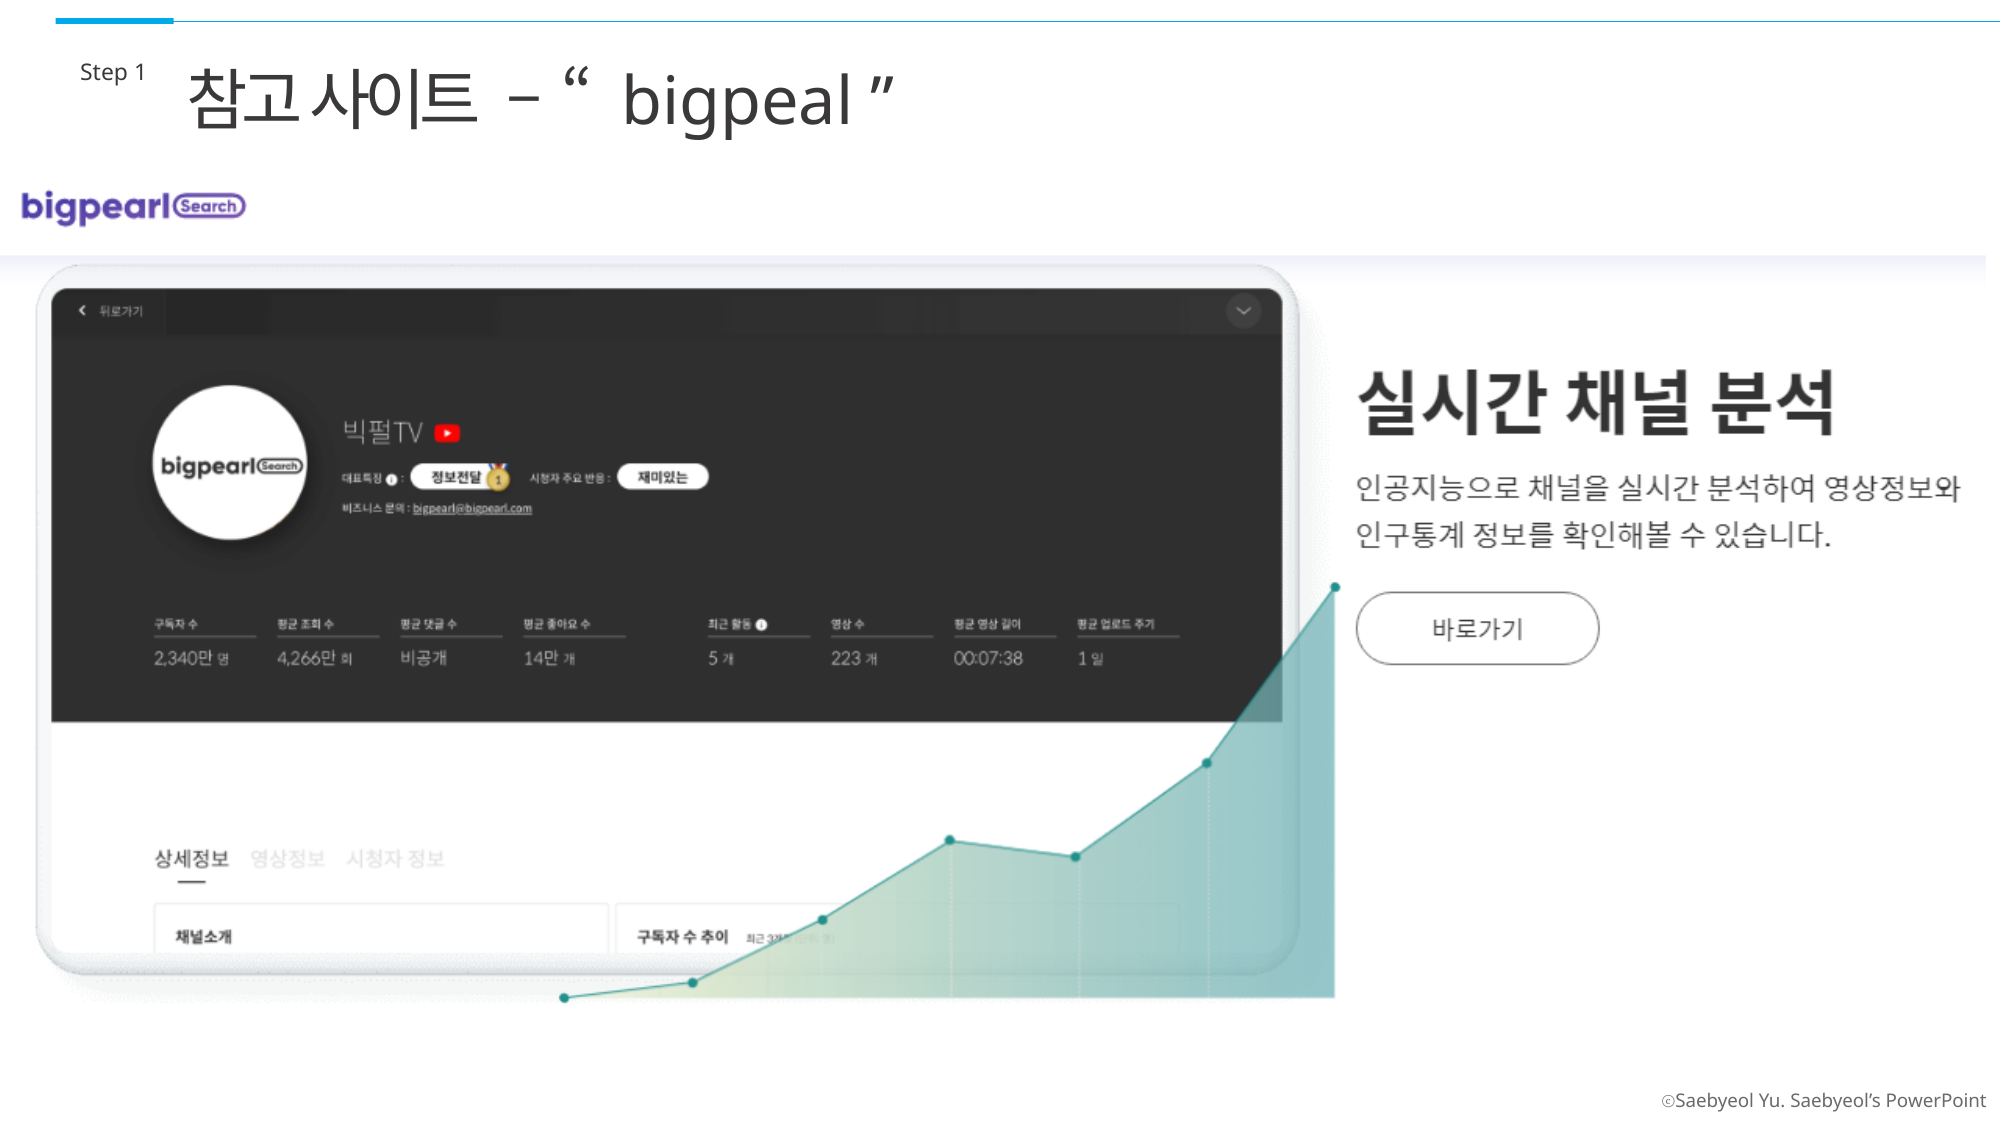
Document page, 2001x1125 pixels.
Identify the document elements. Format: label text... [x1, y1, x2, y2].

picture [0, 179, 1986, 1047]
text_box Step 1 [65, 50, 163, 93]
text_box 참고 사이트 – “ bigpeal ” [171, 50, 911, 145]
text_box [54, 17, 175, 25]
